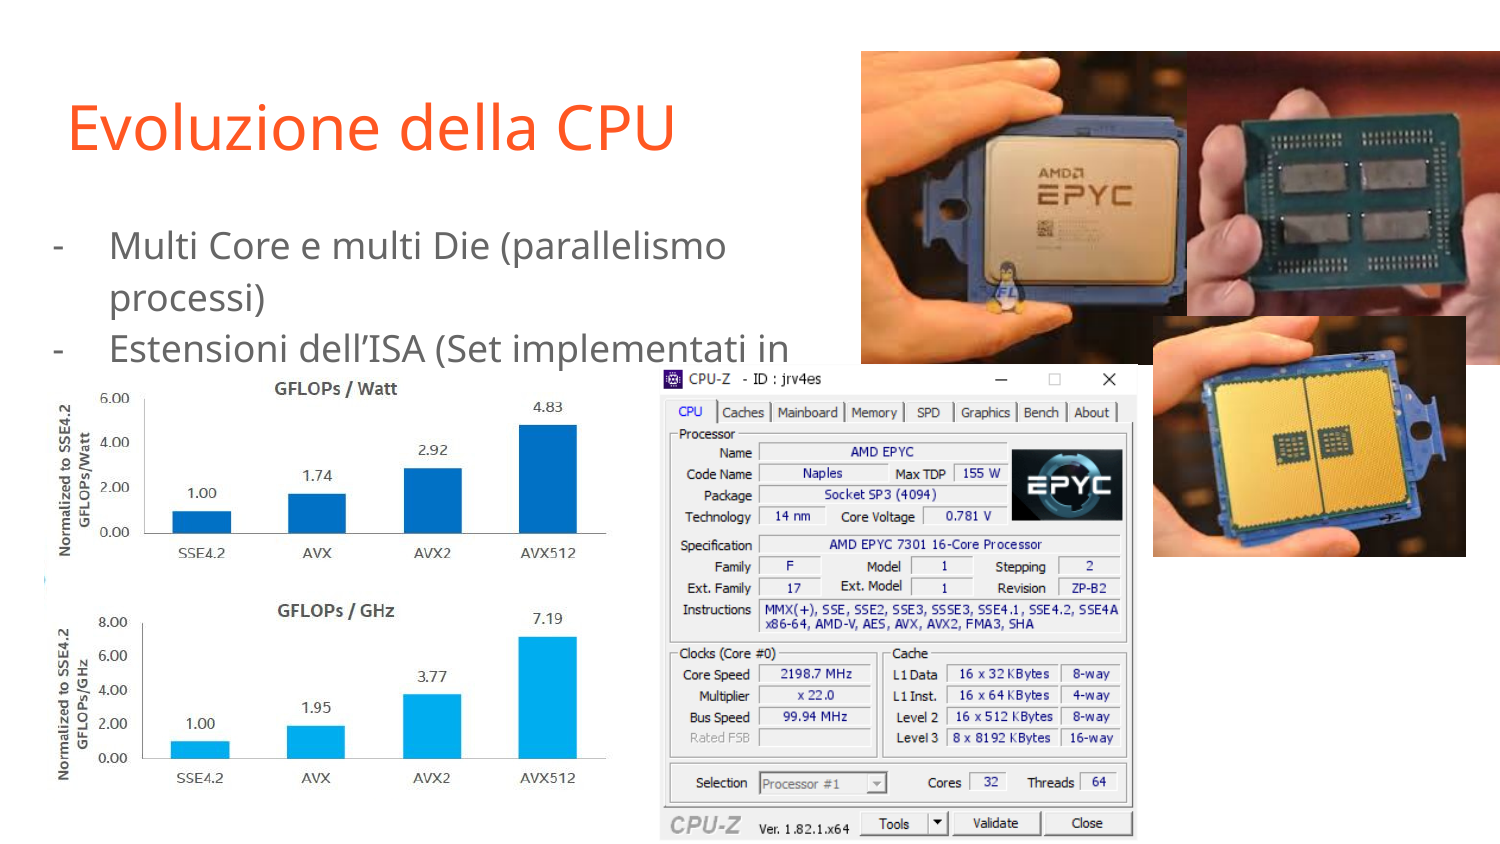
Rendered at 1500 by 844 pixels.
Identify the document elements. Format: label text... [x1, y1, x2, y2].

picture [43, 371, 620, 802]
picture [659, 51, 1500, 842]
title Evoluzione della CPU [51, 72, 855, 167]
list Multi Core e multi Die (parallelismo processi) Estensioni dell’ISA (Set implementati in HW) [18, 200, 855, 817]
